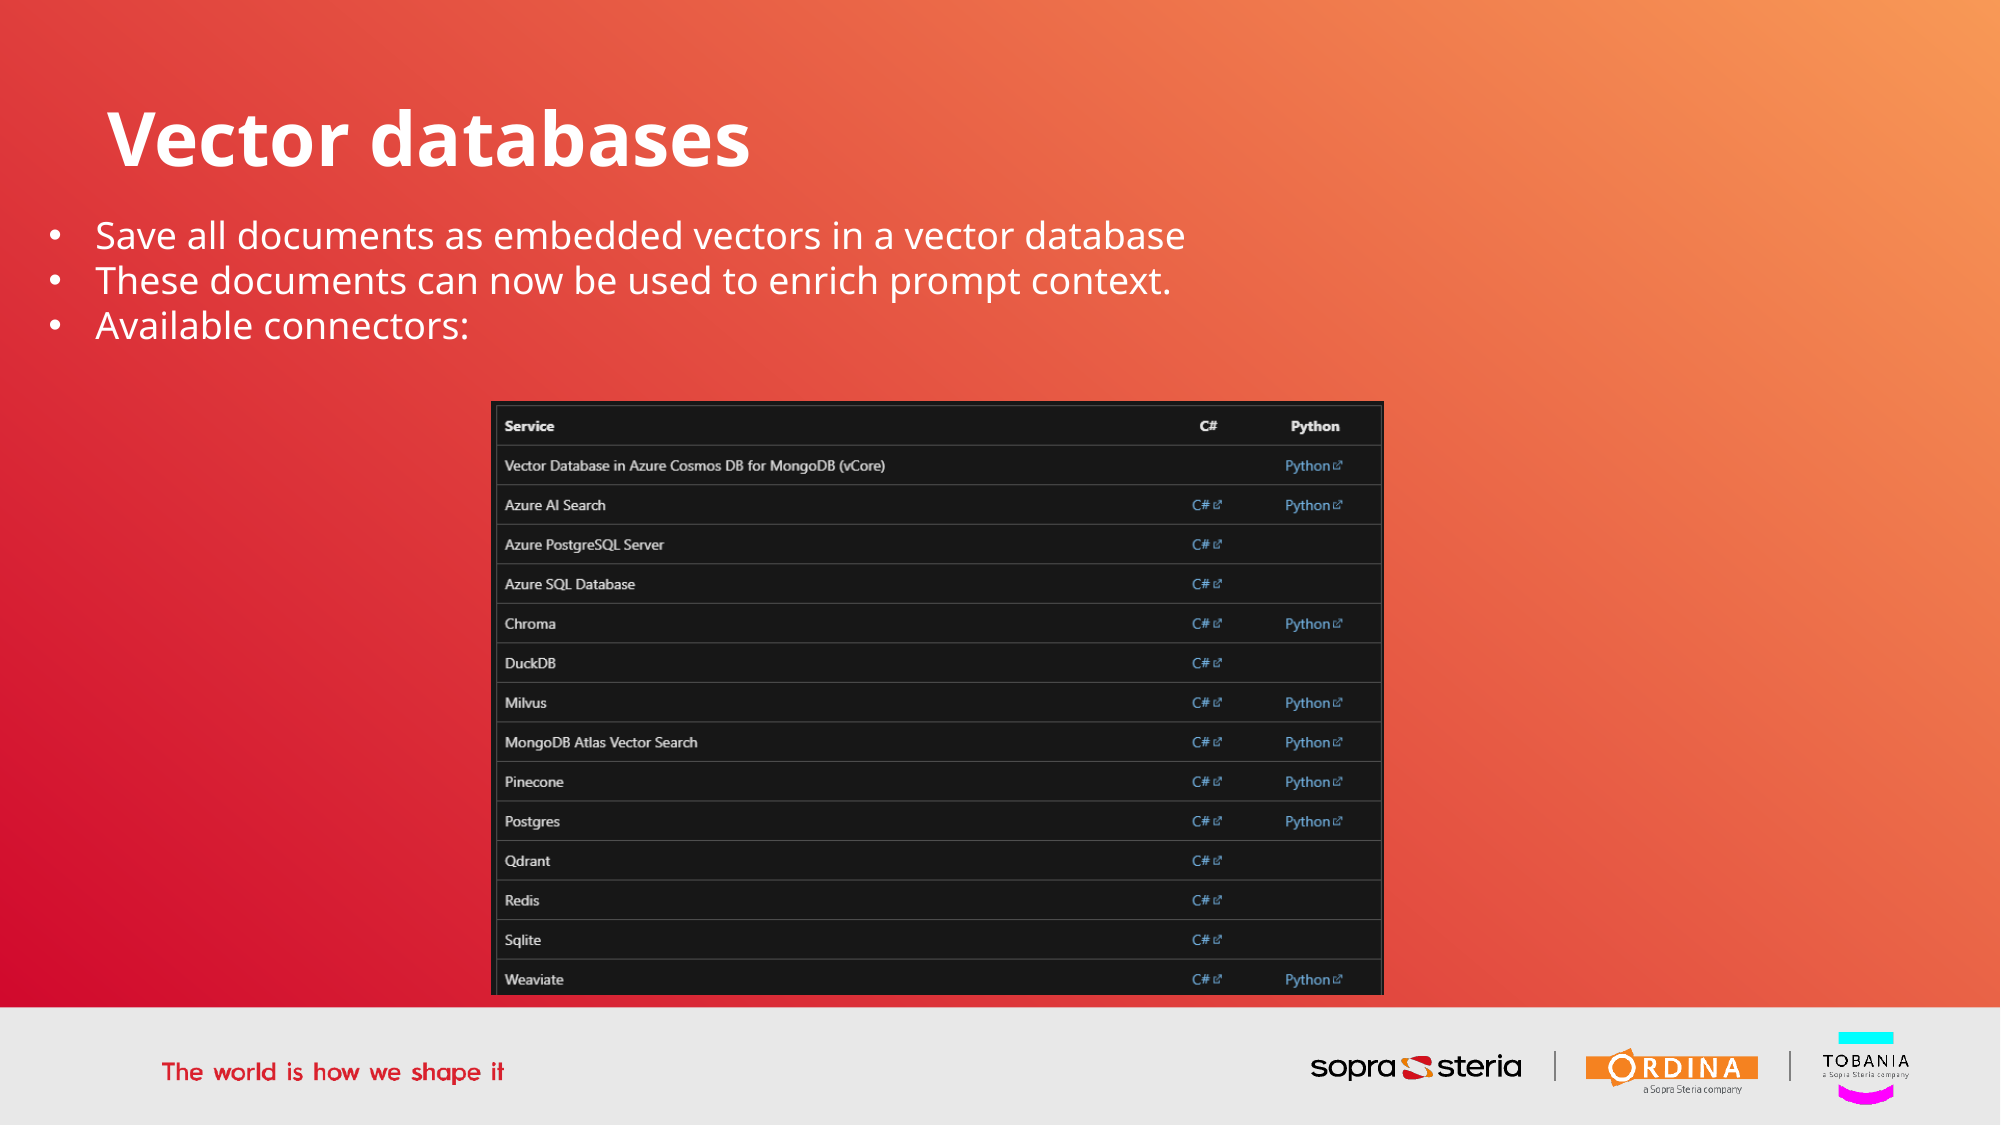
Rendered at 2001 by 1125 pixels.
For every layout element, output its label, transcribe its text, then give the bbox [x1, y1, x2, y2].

text_box Save all documents as embedded vectors in a vector database These documents can now be used to enrich prompt context. Available connectors: [33, 204, 1202, 355]
picture [1822, 1031, 1909, 1105]
picture [1311, 1054, 1521, 1081]
picture [491, 401, 1385, 996]
picture [162, 1062, 504, 1085]
text_box Vector databases [92, 83, 767, 204]
picture [1586, 1048, 1758, 1102]
